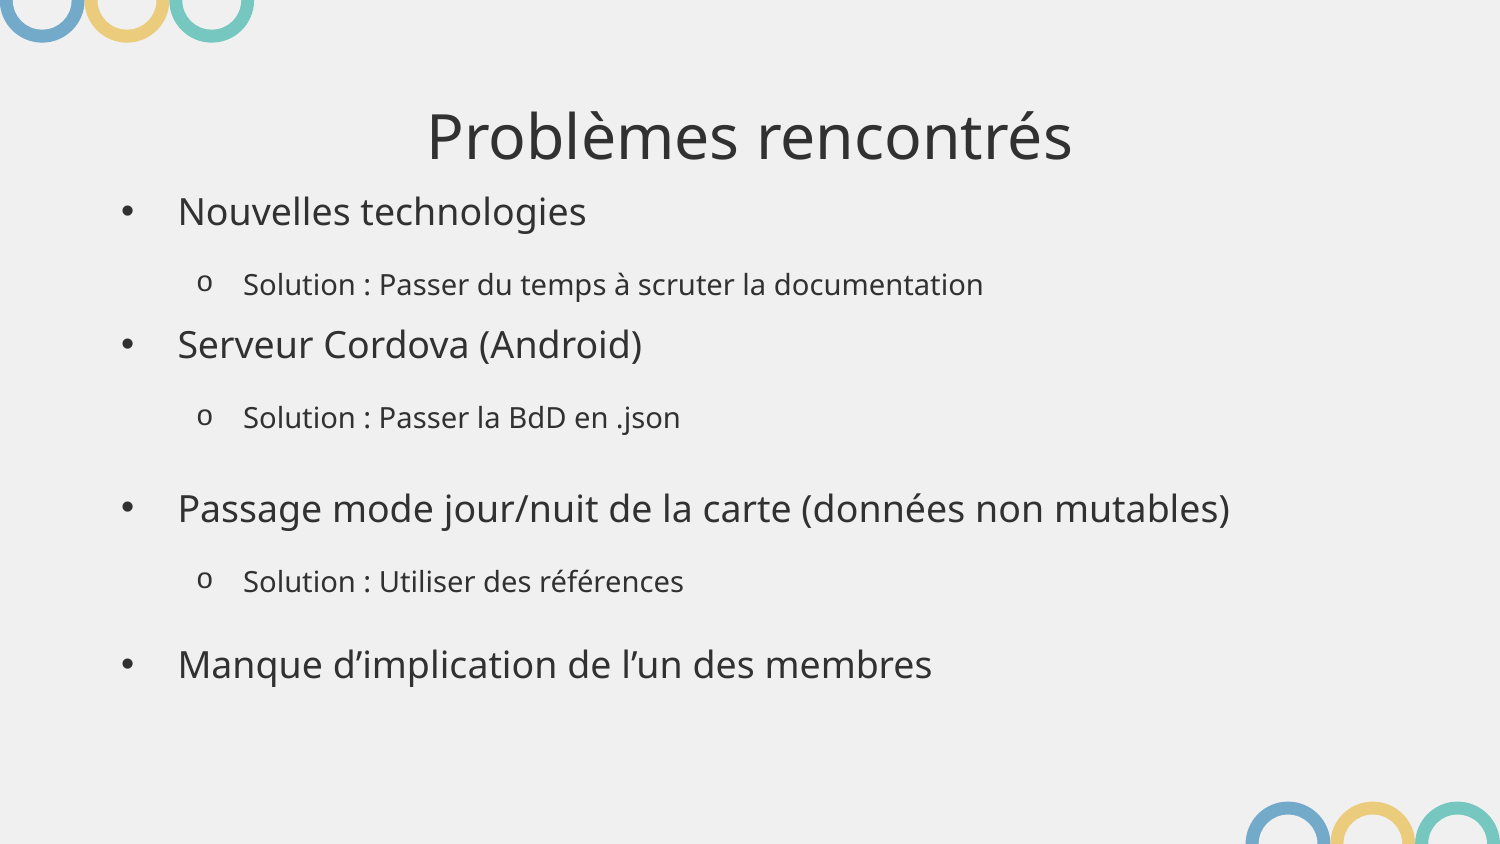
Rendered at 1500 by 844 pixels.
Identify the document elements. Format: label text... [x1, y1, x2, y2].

text_box Nouvelles technologies Solution : Passer du temps à scruter la documentation [87, 173, 1413, 309]
subtitle Serveur Cordova (Android) Solution : Passer la BdD en .json [87, 309, 1413, 442]
title Problèmes rencontrés [87, 82, 1413, 173]
text_box Passage mode jour/nuit de la carte (données non mutables) Solution : Utiliser des références [87, 469, 1413, 606]
text_box Manque d’implication de l’un des membres [87, 625, 1413, 762]
